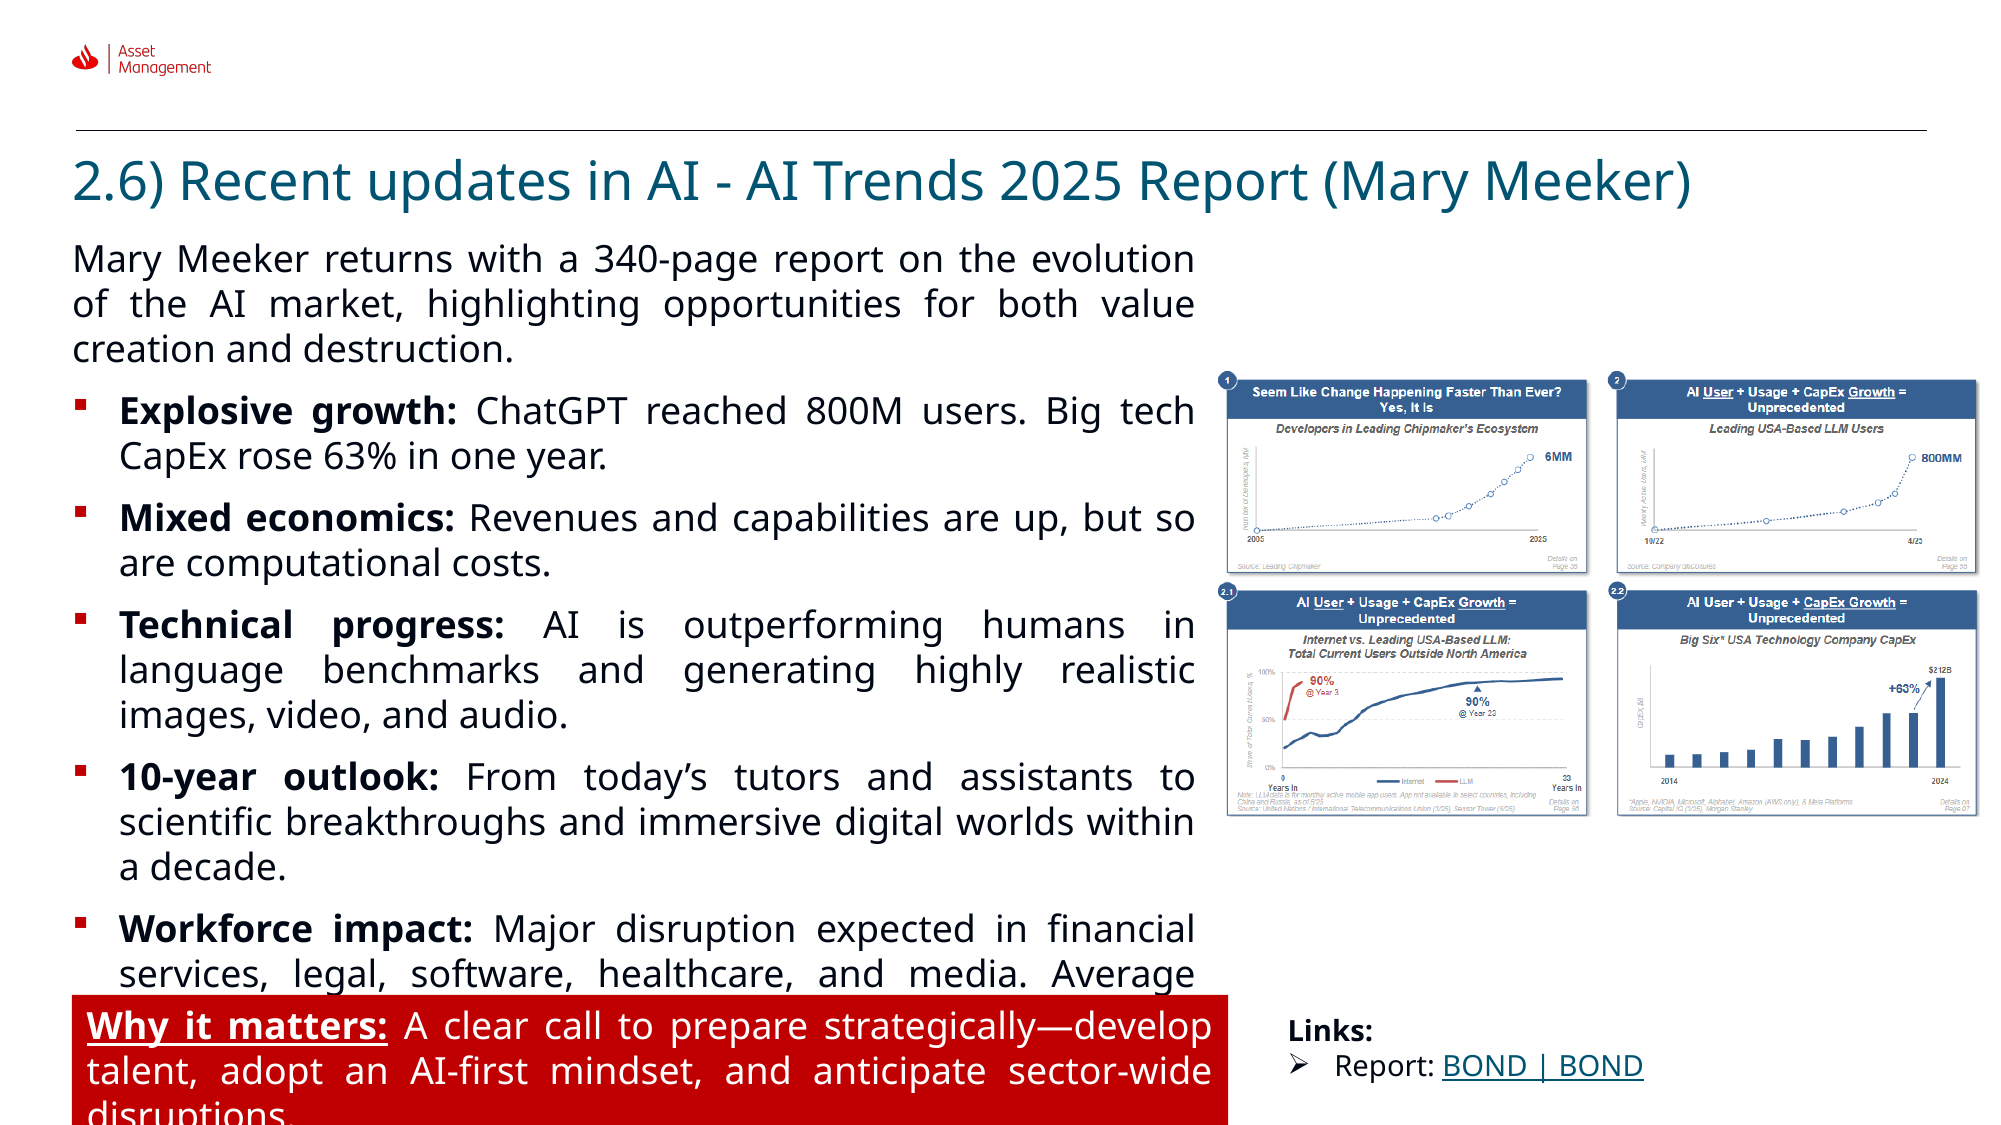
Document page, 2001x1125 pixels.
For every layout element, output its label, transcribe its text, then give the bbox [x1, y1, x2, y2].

text_box Links: Report: BOND | BOND [1272, 1005, 1919, 1095]
picture [72, 44, 211, 76]
title 2.6) Recent updates in AI - AI Trends 2025 Report (Mary Meeker) [72, 154, 1928, 276]
text_box Why it matters: A clear call to prepare strategically—develop talent, adopt an AI-first mindset, and anticipate sector-wide disruptions. [71, 994, 1229, 1125]
text_box Mary Meeker returns with a 340-page report on the evolution of the AI market, highlighting opportunities for both value creation and destruction. Explosive growth: ChatGPT reached 800M users. Big tech CapEx rose 63% in one year. Mixed economics: Revenues and capabilities are up, but so are computational costs. Technical progress: AI is outperforming humans in language benchmarks and generating highly realistic images, video, and audio. 10-year outlook: From today’s tutors and assistants to scientific breakthroughs and immersive digital worlds within a decade. Workforce impact: Major disruption expected in financial services, legal, software, healthcare, and media. Average productivity boost with AI is 14%. [72, 235, 1197, 947]
picture [1218, 364, 1980, 817]
